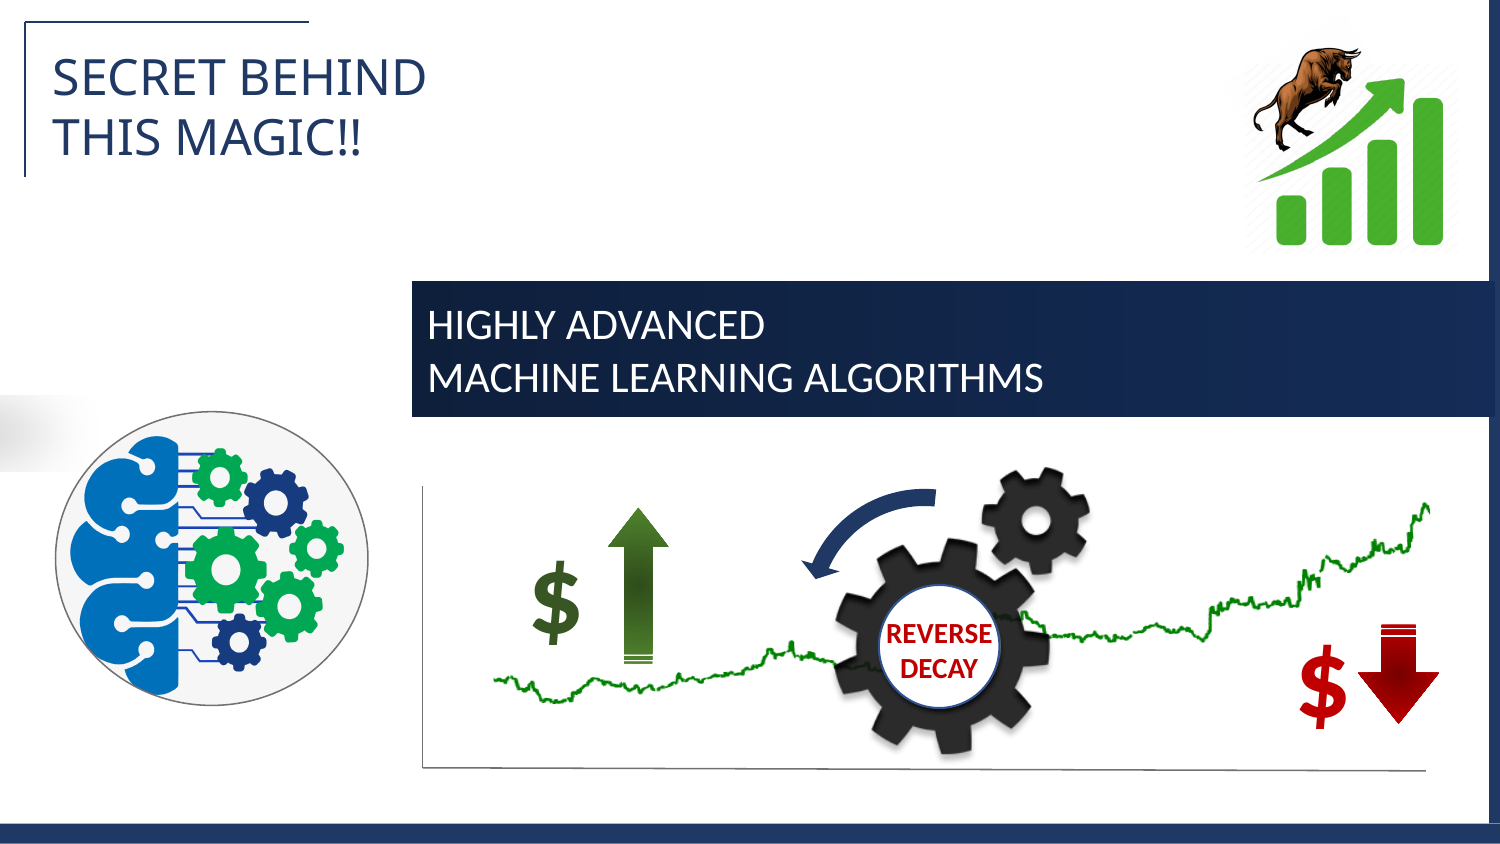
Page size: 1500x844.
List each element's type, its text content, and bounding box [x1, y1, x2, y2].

picture [55, 411, 369, 706]
picture [486, 522, 803, 724]
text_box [1221, 12, 1459, 253]
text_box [1125, 767, 1426, 772]
text_box [1489, 0, 1500, 824]
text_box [24, 21, 310, 177]
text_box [803, 450, 1121, 768]
text_box [0, 823, 1500, 844]
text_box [512, 505, 681, 673]
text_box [1278, 590, 1440, 758]
picture [1121, 495, 1436, 696]
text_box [422, 767, 799, 772]
text_box SECRET BEHIND THIS MAGIC!! [313, 40, 455, 172]
text_box HIGHLY ADVANCED MACHINE LEARNING ALGORITHMS [412, 281, 1495, 417]
